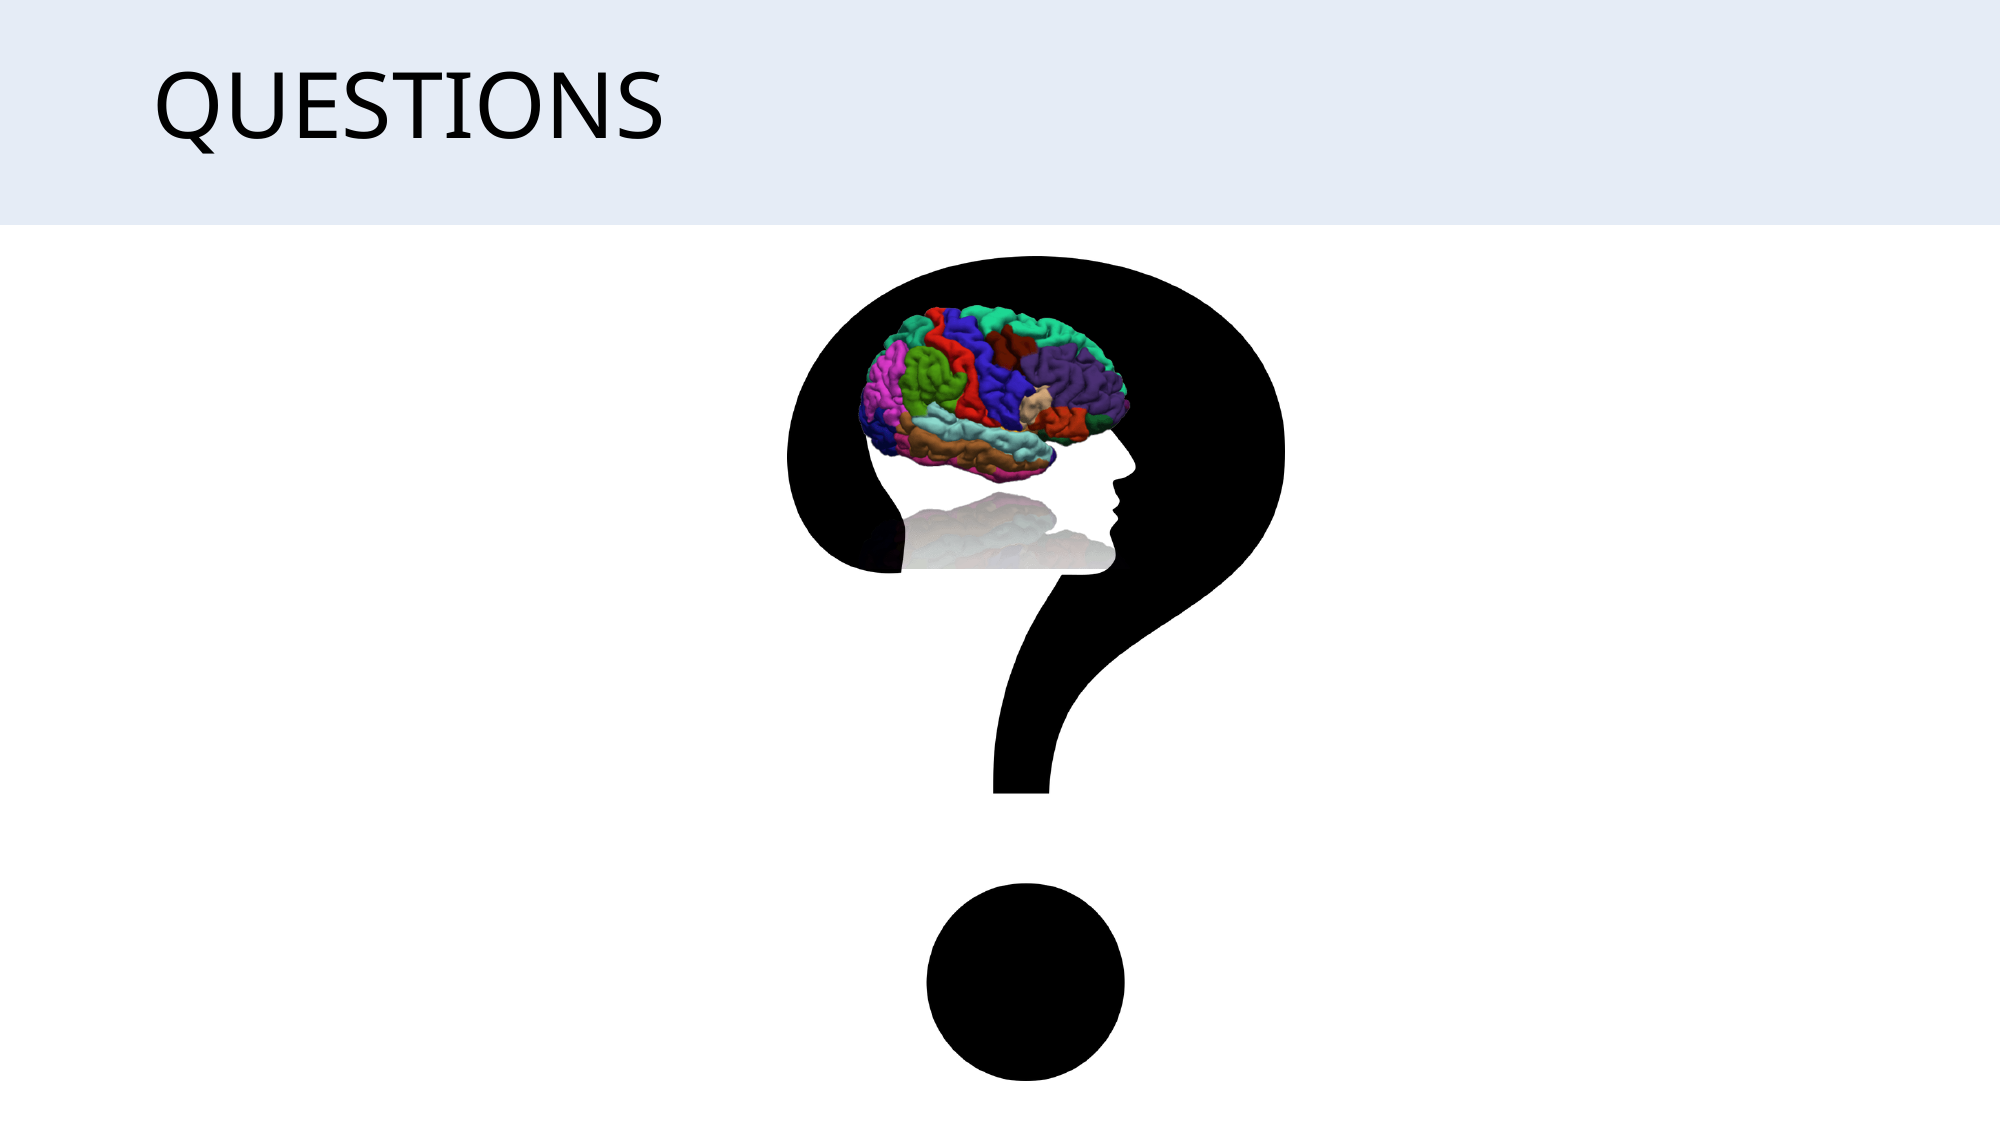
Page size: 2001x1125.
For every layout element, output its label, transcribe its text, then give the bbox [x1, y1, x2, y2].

text_box [0, 0, 2000, 225]
title QUESTIONS [137, 0, 1863, 218]
picture [787, 255, 1285, 1081]
